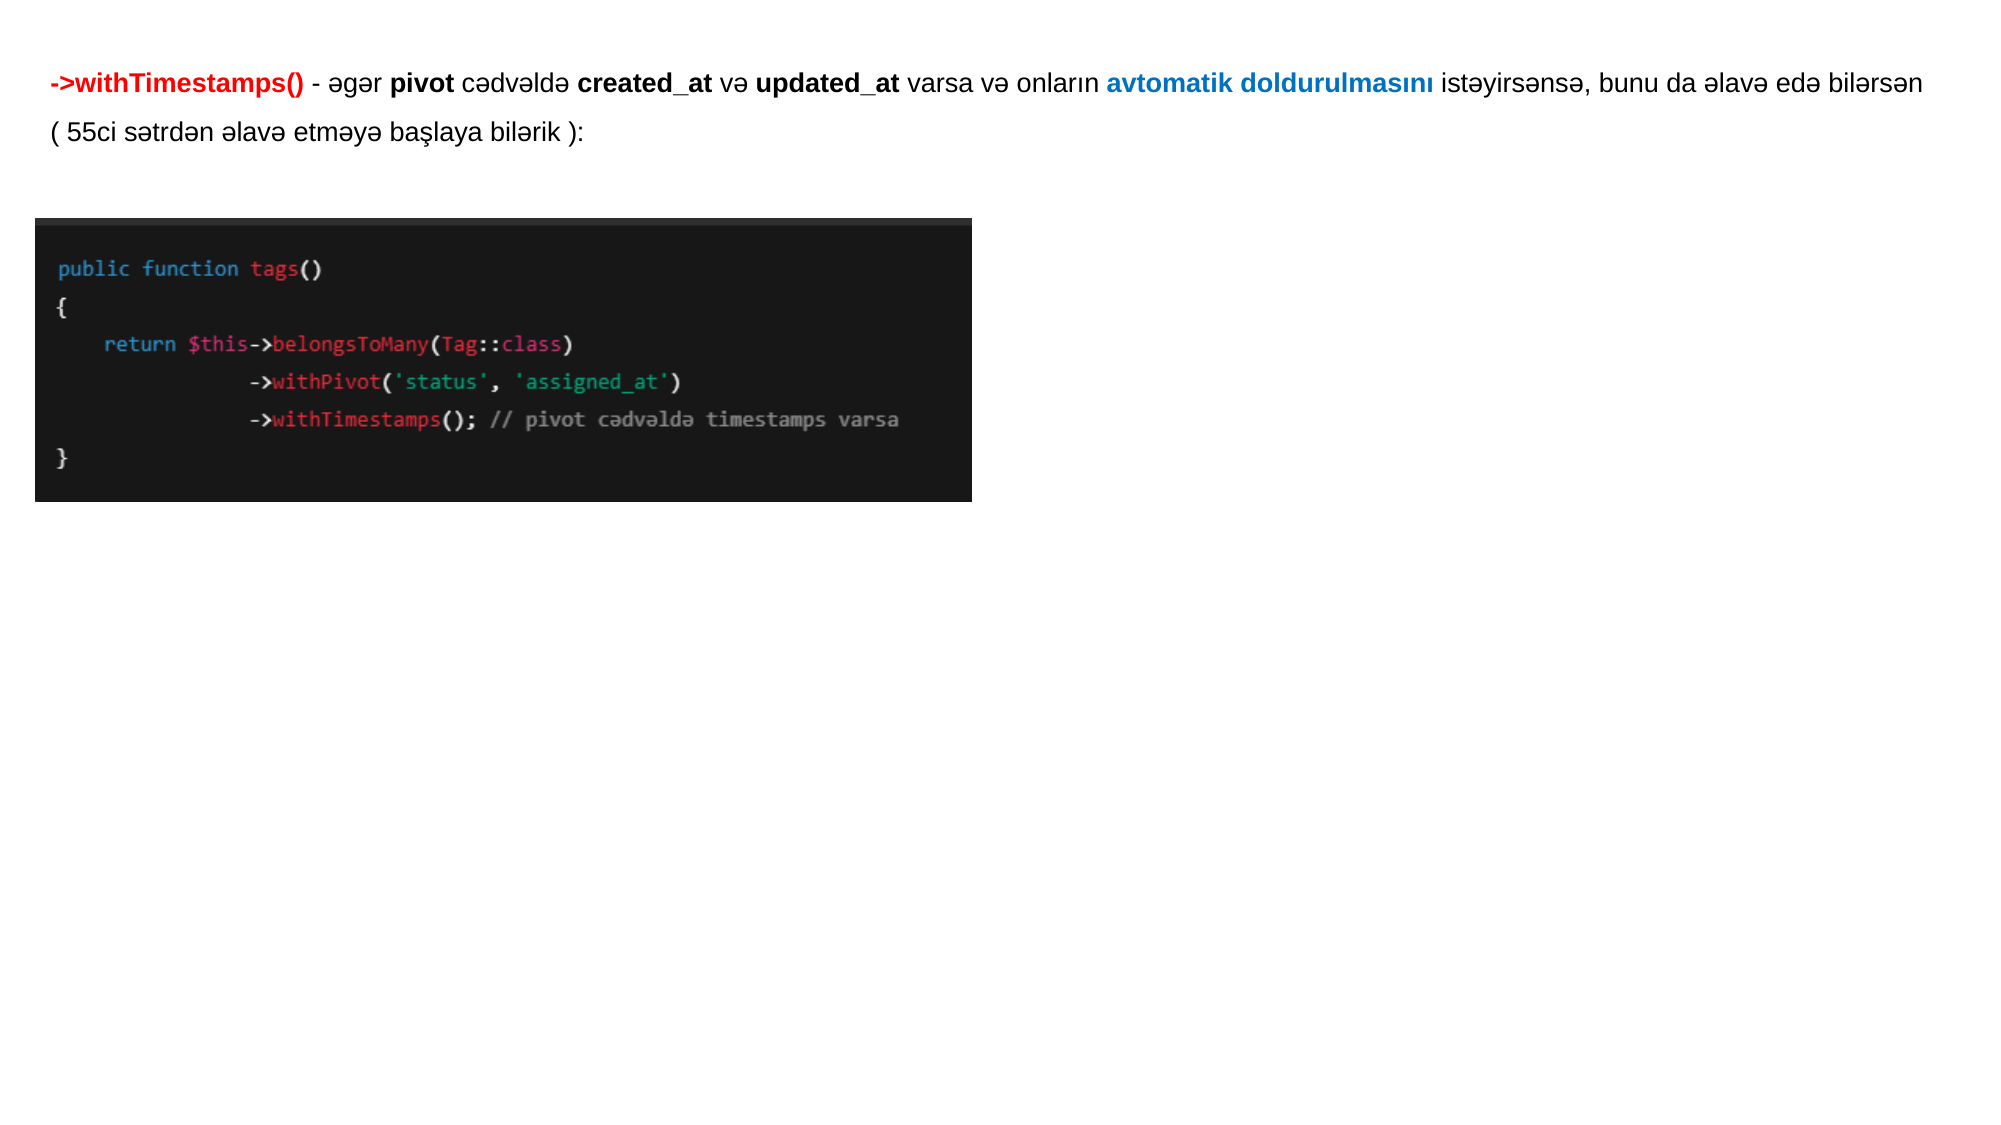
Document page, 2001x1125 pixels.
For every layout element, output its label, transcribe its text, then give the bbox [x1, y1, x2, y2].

text_box ->withTimestamps() - əgər pivot cədvəldə created_at və updated_at varsa və onların avtomatik doldurulmasını istəyirsənsə, bunu da əlavə edə bilərsən ( 55ci sətrdən əlavə etməyə başlaya bilərik ): [35, 41, 1965, 154]
picture [35, 218, 972, 502]
